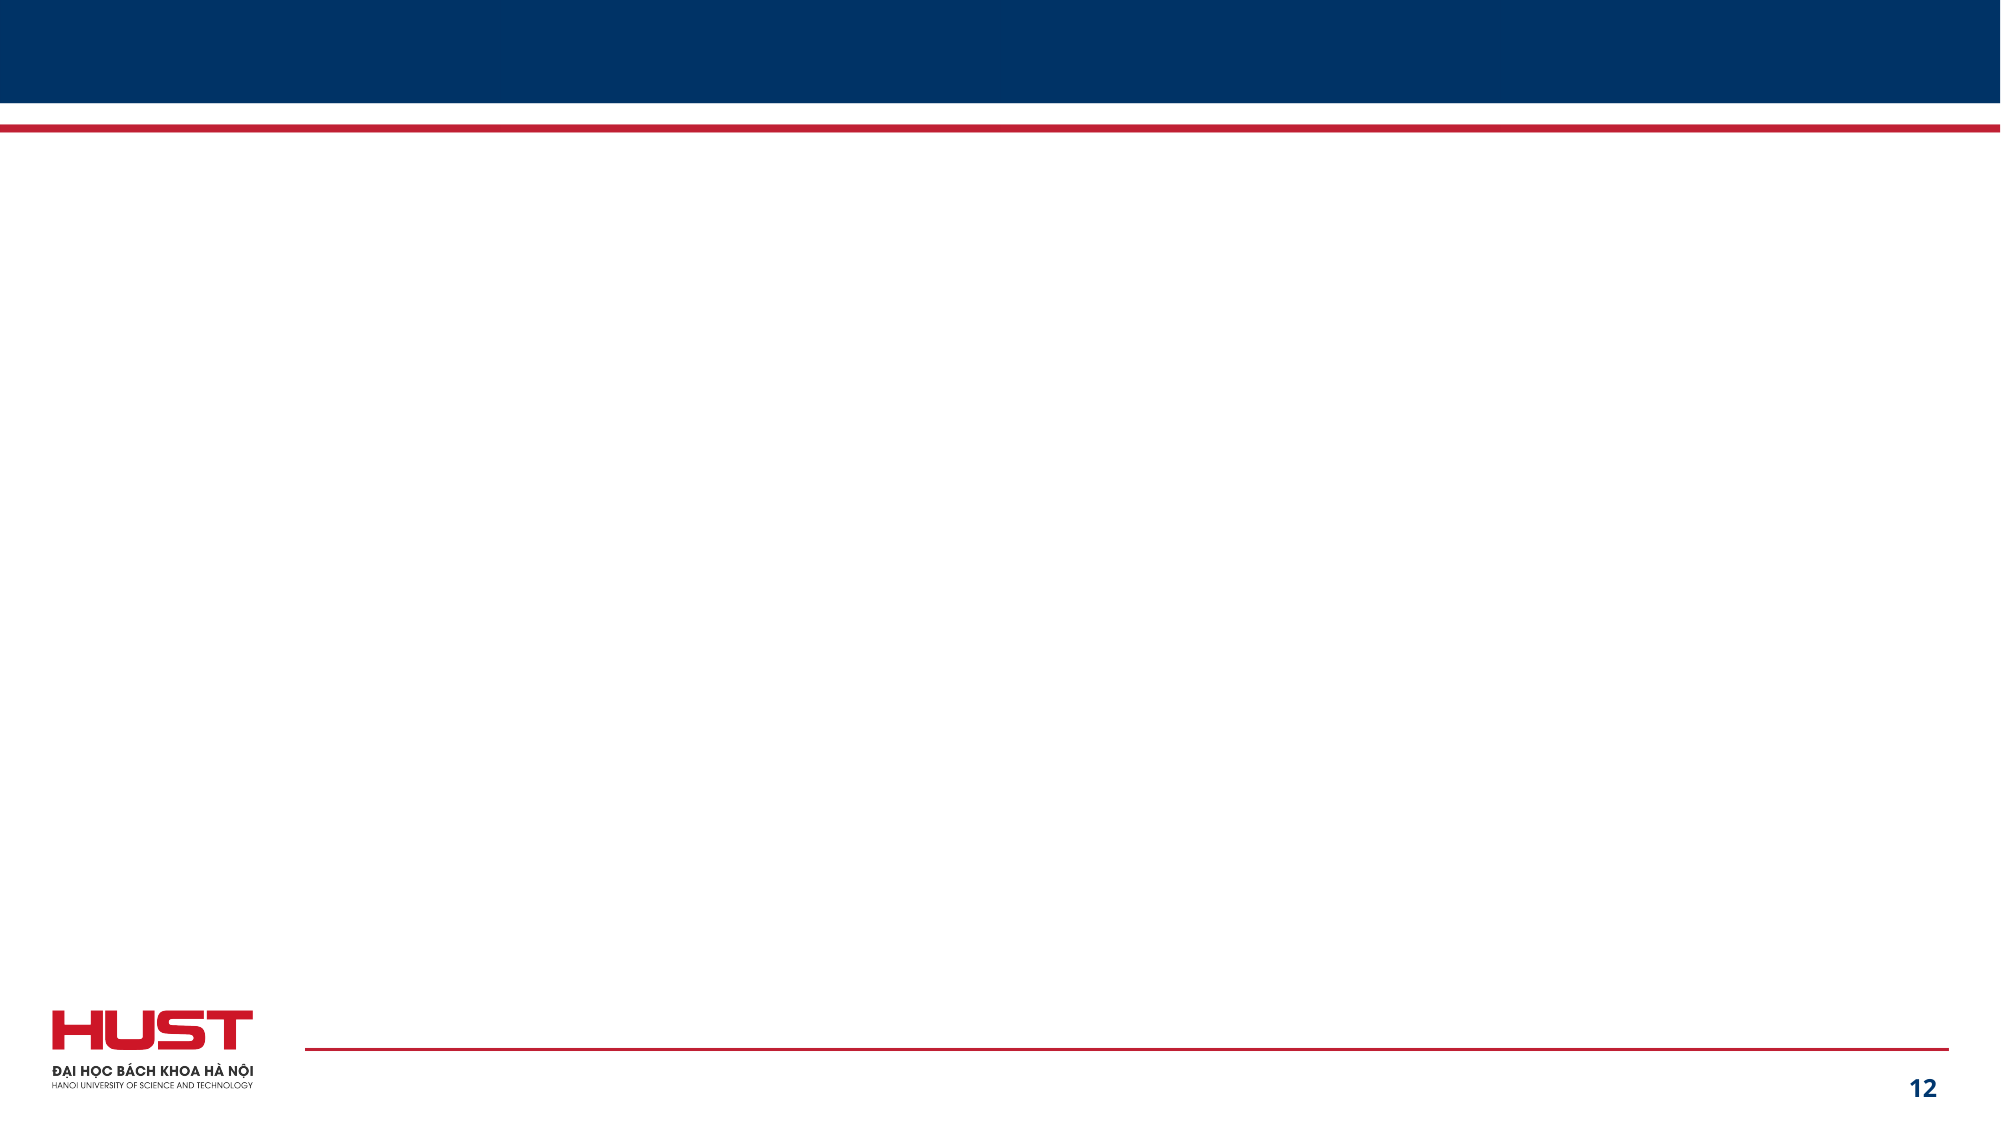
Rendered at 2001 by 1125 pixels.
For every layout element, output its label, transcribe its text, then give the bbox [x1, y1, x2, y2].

slide_number 12 [1502, 1065, 1953, 1125]
picture [0, 0, 2001, 1125]
